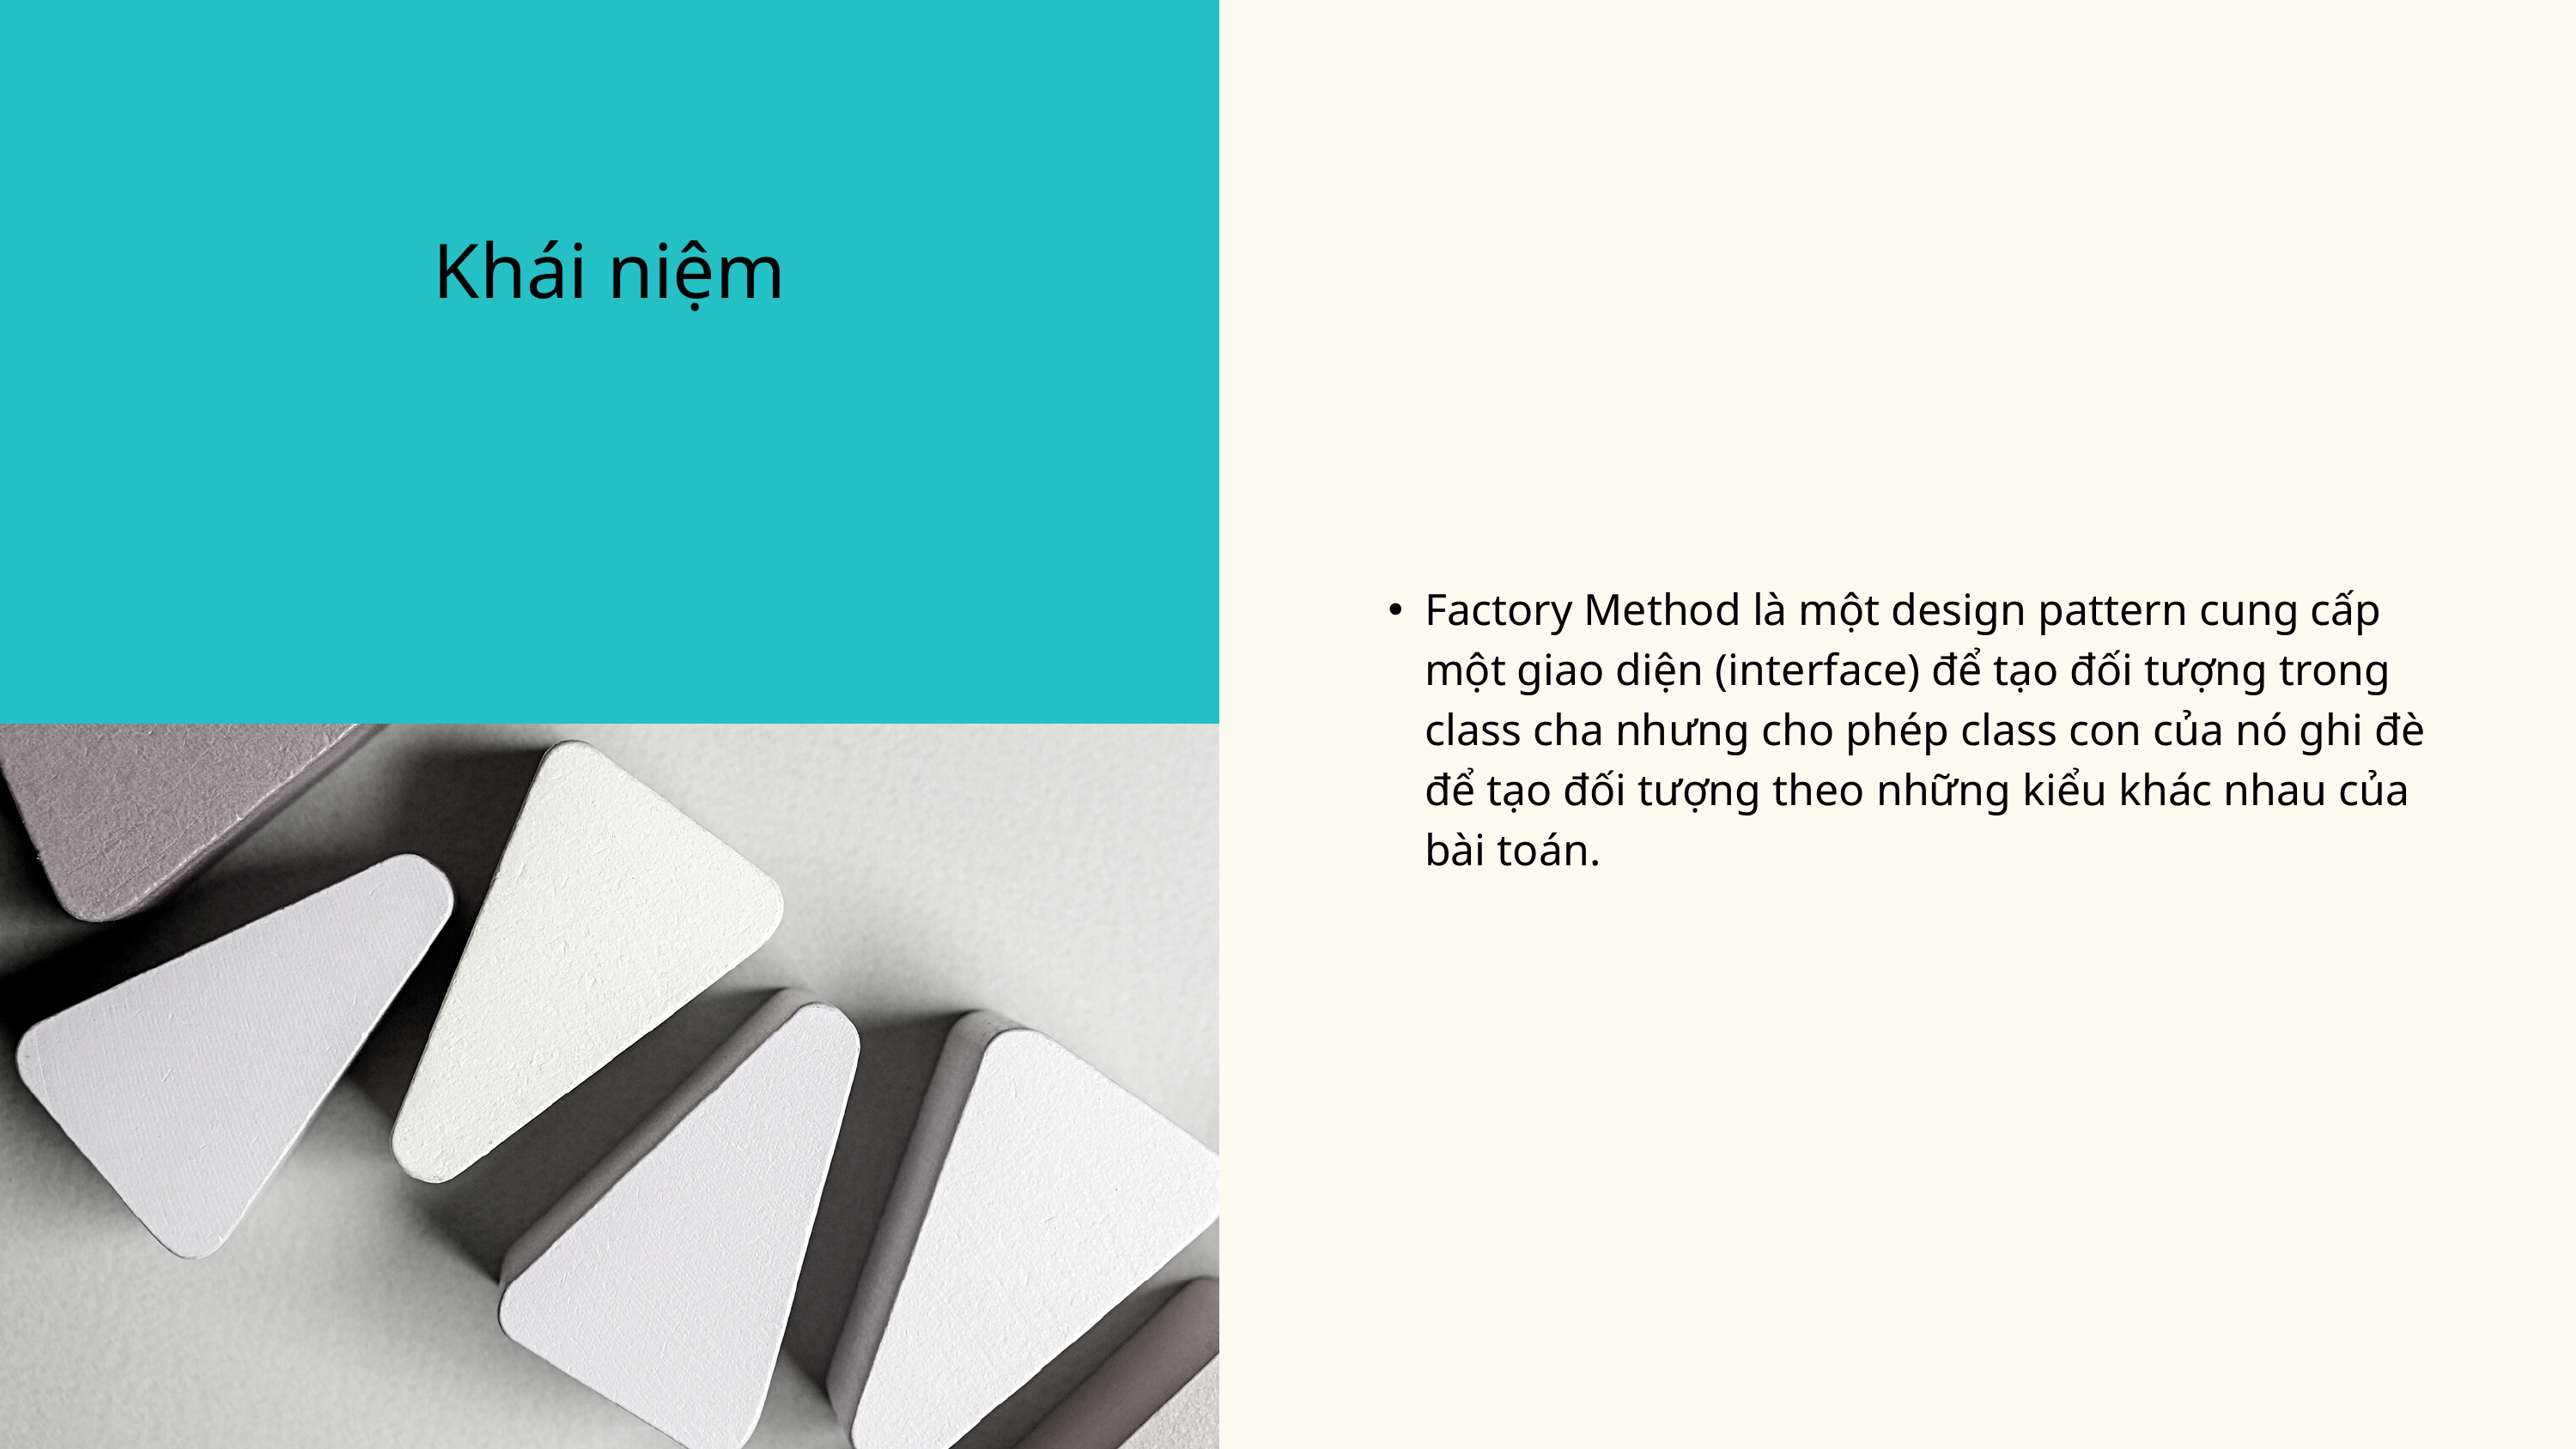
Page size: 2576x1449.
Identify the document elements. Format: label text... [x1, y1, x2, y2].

picture [0, 724, 1220, 1449]
text_box Khái niệm [135, 208, 1084, 419]
text_box [0, 0, 1219, 723]
text_box Factory Method là một design pattern cung cấp một giao diện (interface) để tạo đối tượng trong class cha nhưng cho phép class con của nó ghi đè để tạo đối tượng theo những kiểu khác nhau của bài toán. [1352, 574, 2432, 875]
